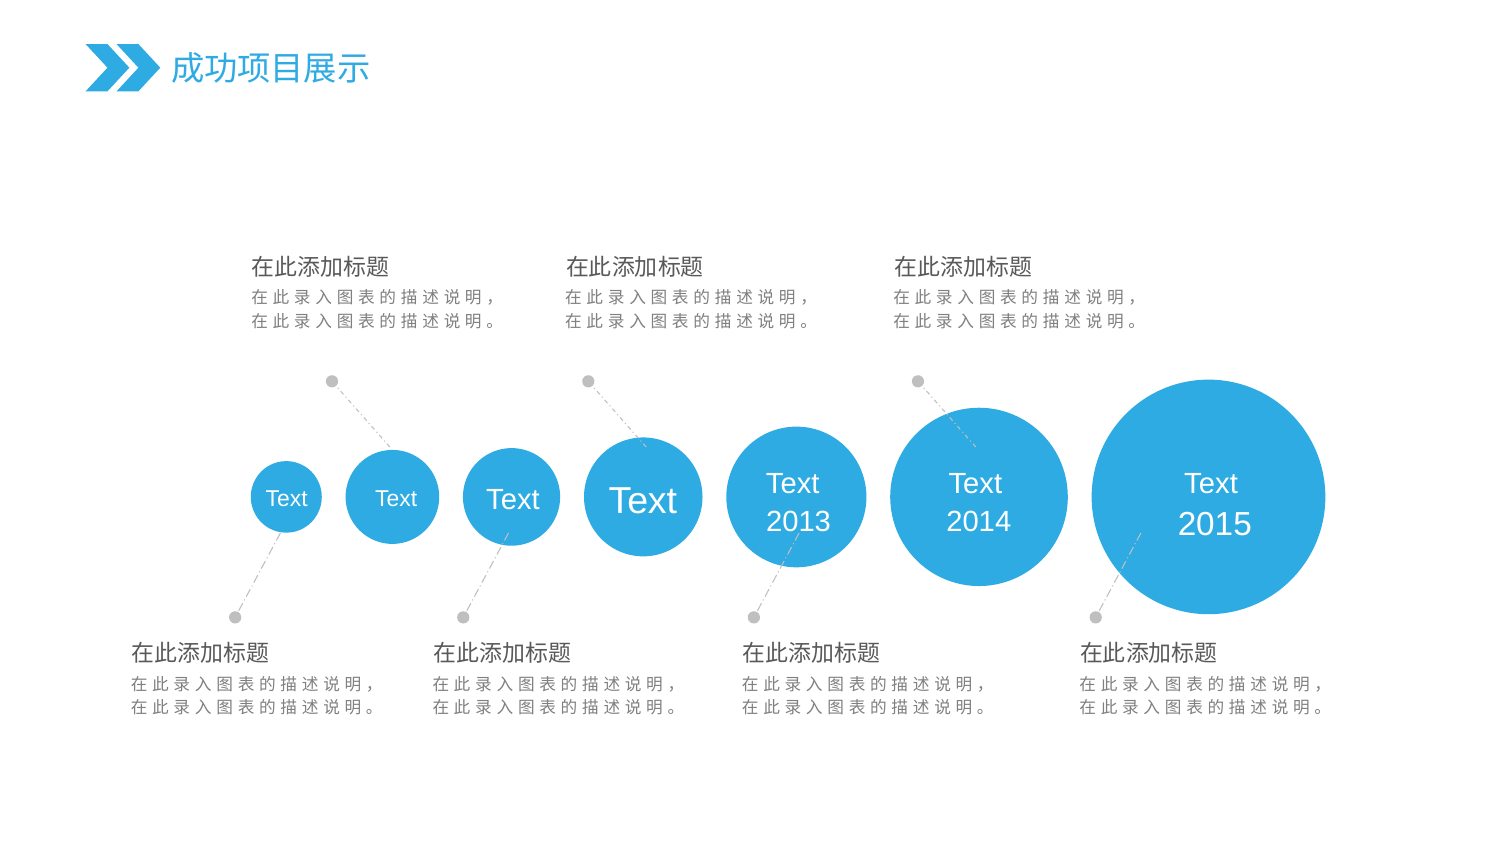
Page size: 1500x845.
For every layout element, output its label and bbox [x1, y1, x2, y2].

text_box [116, 532, 1343, 748]
text_box [236, 244, 1157, 448]
text_box [249, 379, 1326, 532]
